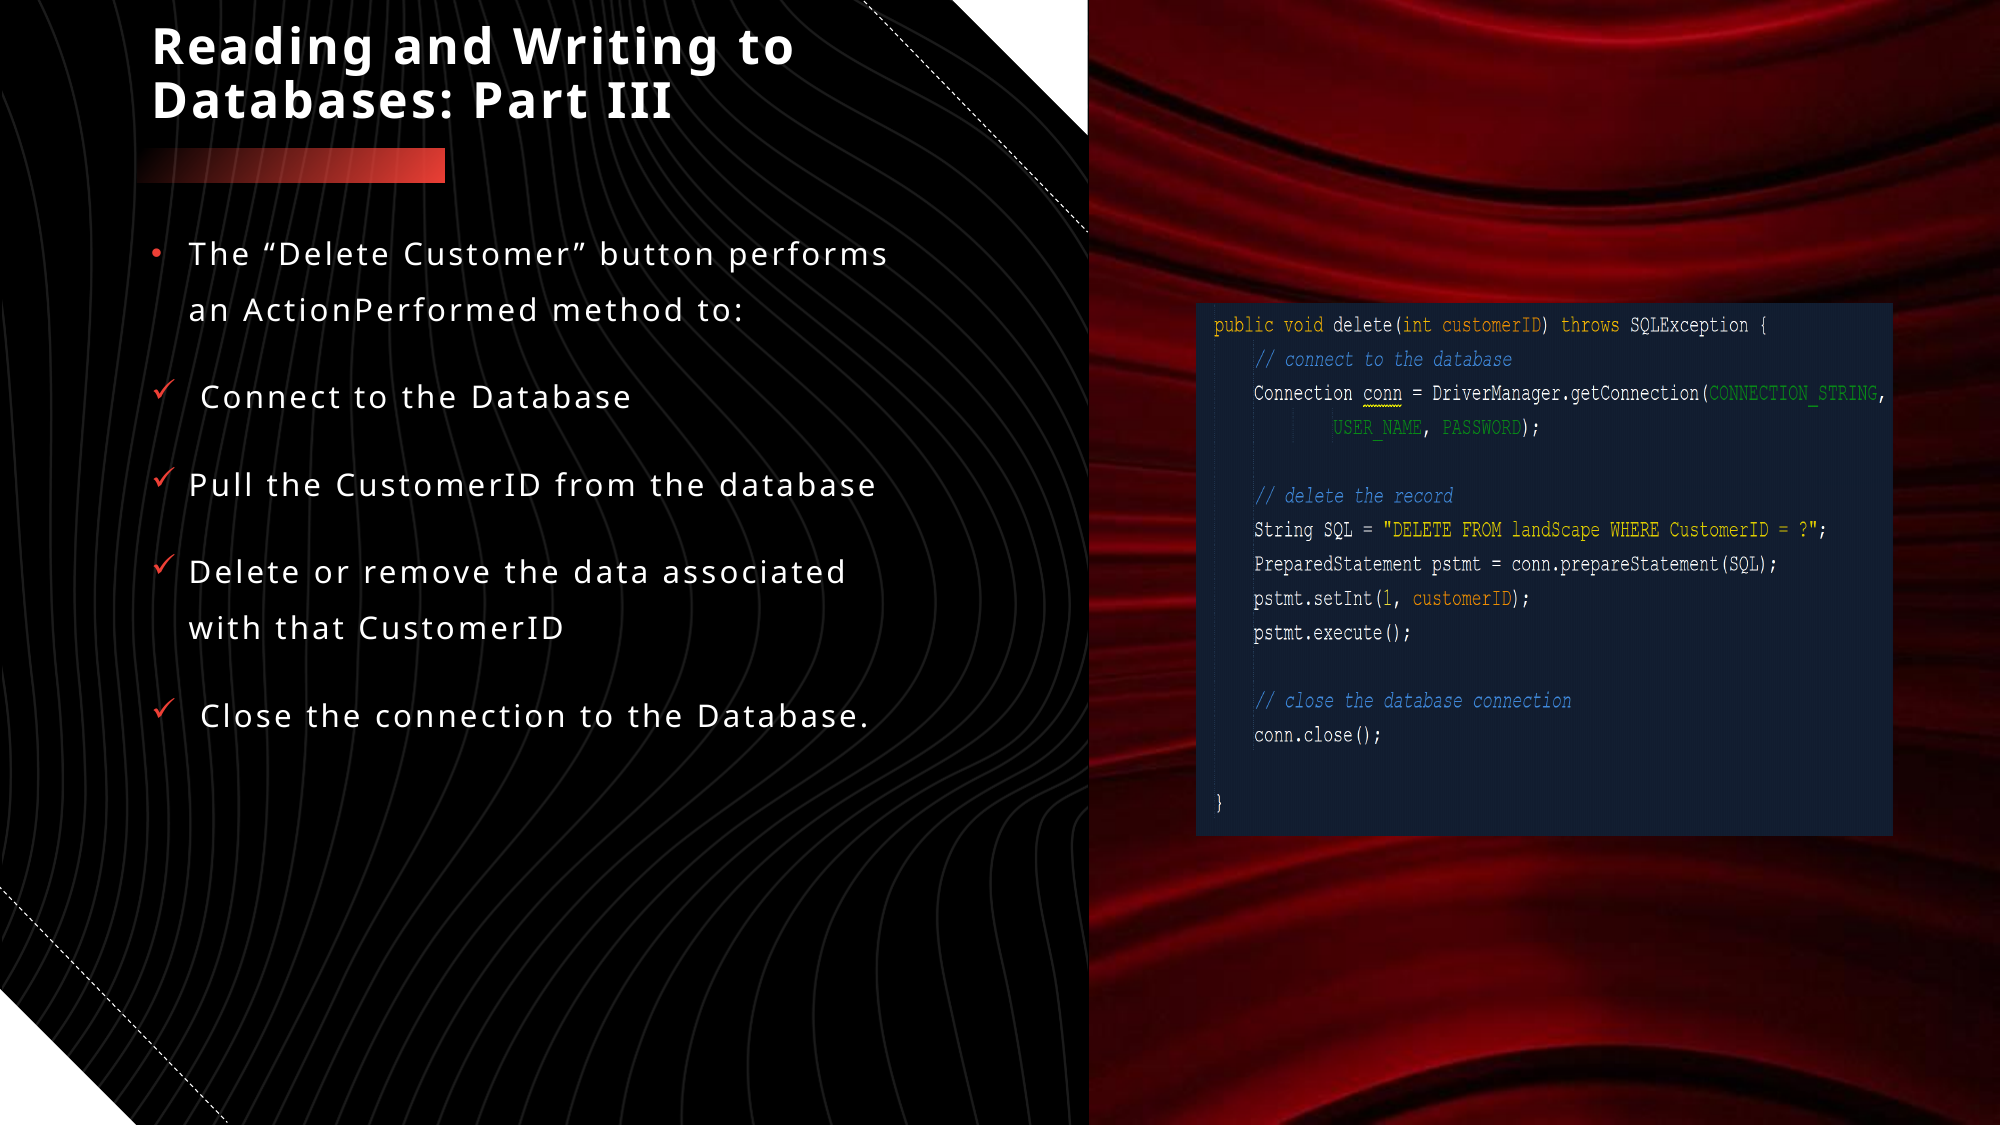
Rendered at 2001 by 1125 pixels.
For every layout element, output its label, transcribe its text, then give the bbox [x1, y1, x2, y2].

picture [1089, 0, 2000, 1125]
list The “Delete Customer” button performs an ActionPerformed method to: Connect to the Database Pull the CustomerID from the database Delete or remove the data associated with that CustomerID Close the connection to the Database. [136, 207, 934, 946]
title Reading and Writing to Databases: Part III [136, 27, 934, 124]
